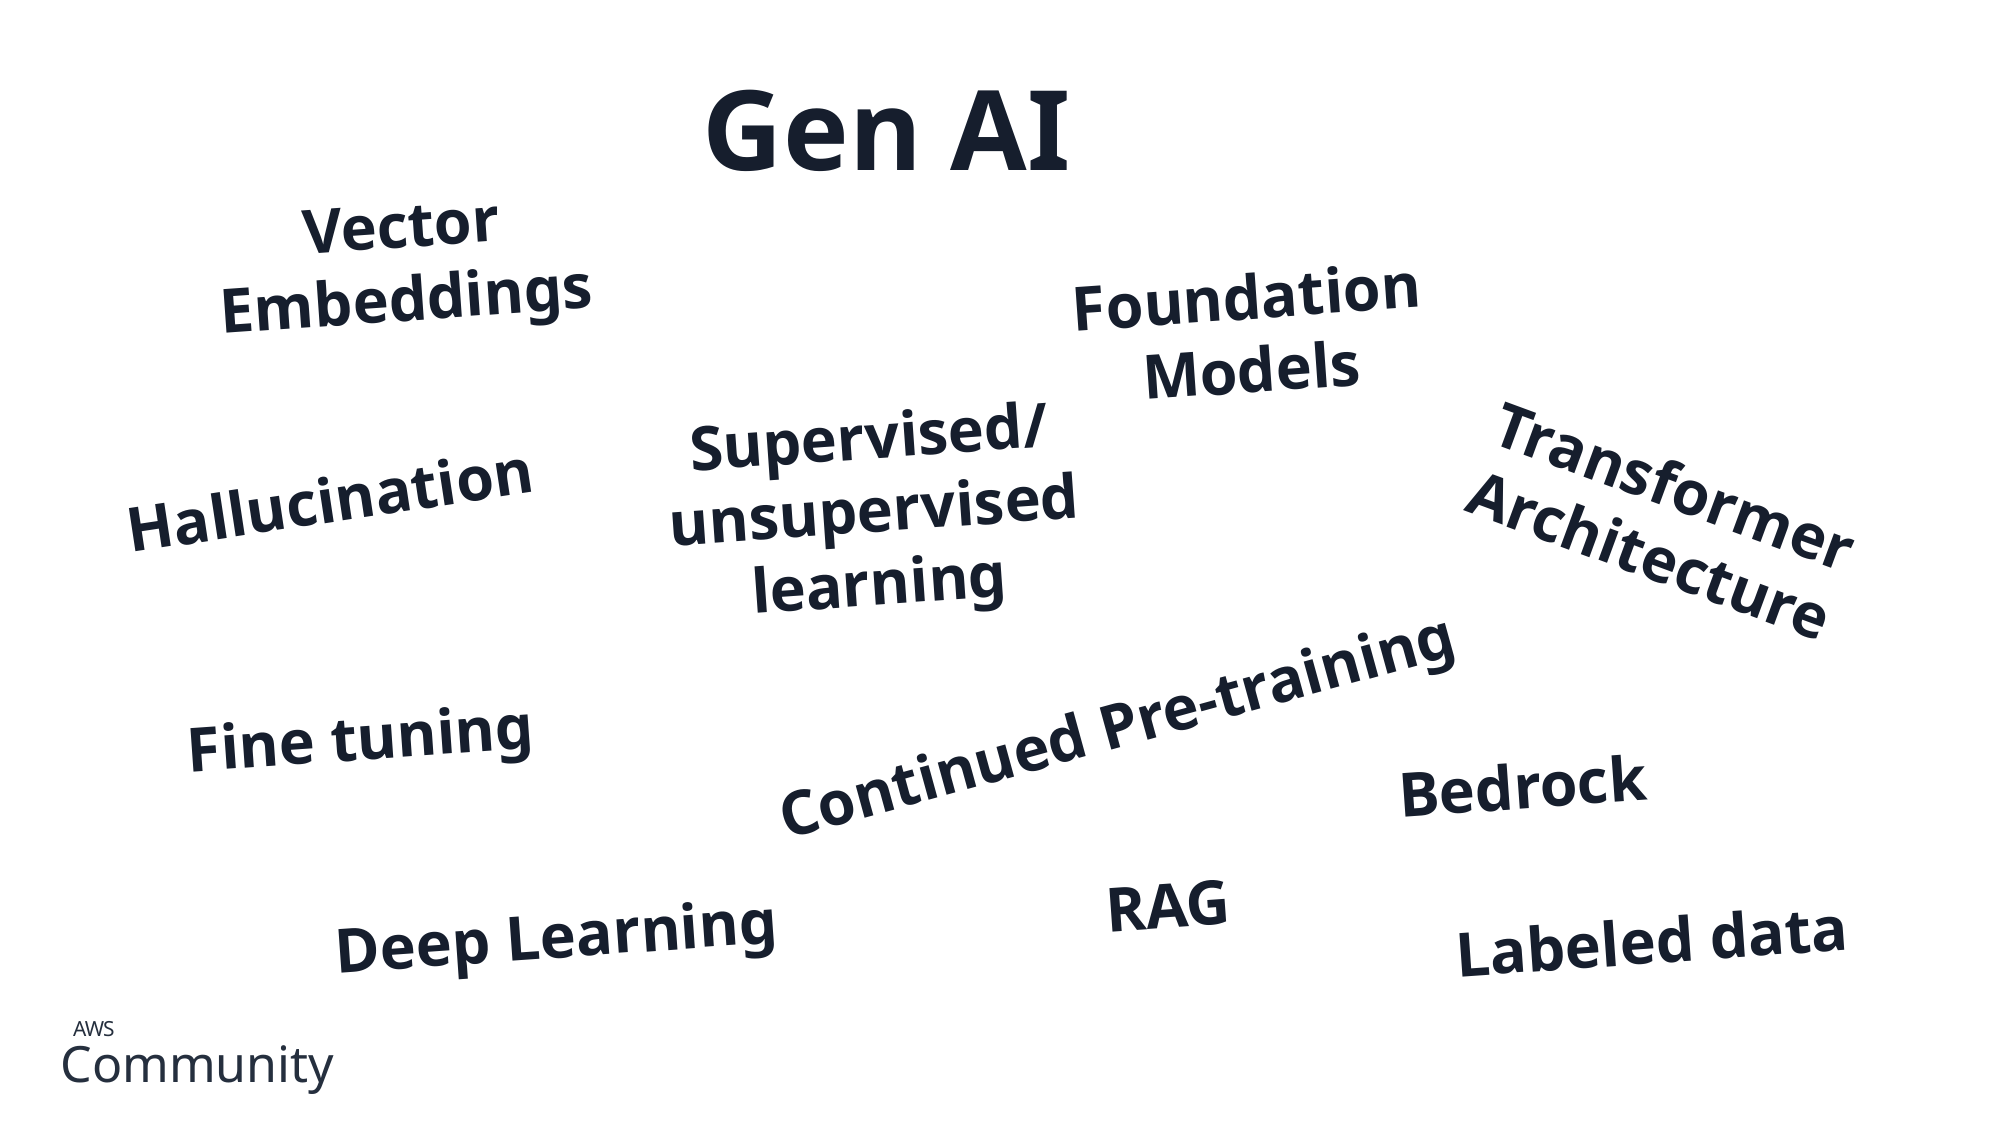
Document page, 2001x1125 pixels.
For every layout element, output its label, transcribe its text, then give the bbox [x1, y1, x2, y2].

text_box Foundation Models [1004, 233, 1492, 422]
text_box Vector Embeddings [158, 162, 649, 357]
text_box RAG [925, 842, 1410, 965]
text_box Continued Pre-training [765, 586, 1467, 860]
text_box Hallucination [86, 418, 574, 578]
text_box Labeled data [1409, 878, 1894, 1000]
text_box Deep Learning [313, 872, 798, 995]
text_box Supervised/ unsupervised learning [621, 373, 1127, 642]
text_box Transformer Architecture [1410, 360, 1916, 678]
text_box Gen AI [638, 51, 1135, 200]
text_box Bedrock [1280, 723, 1765, 845]
text_box Fine tuning [118, 674, 603, 797]
